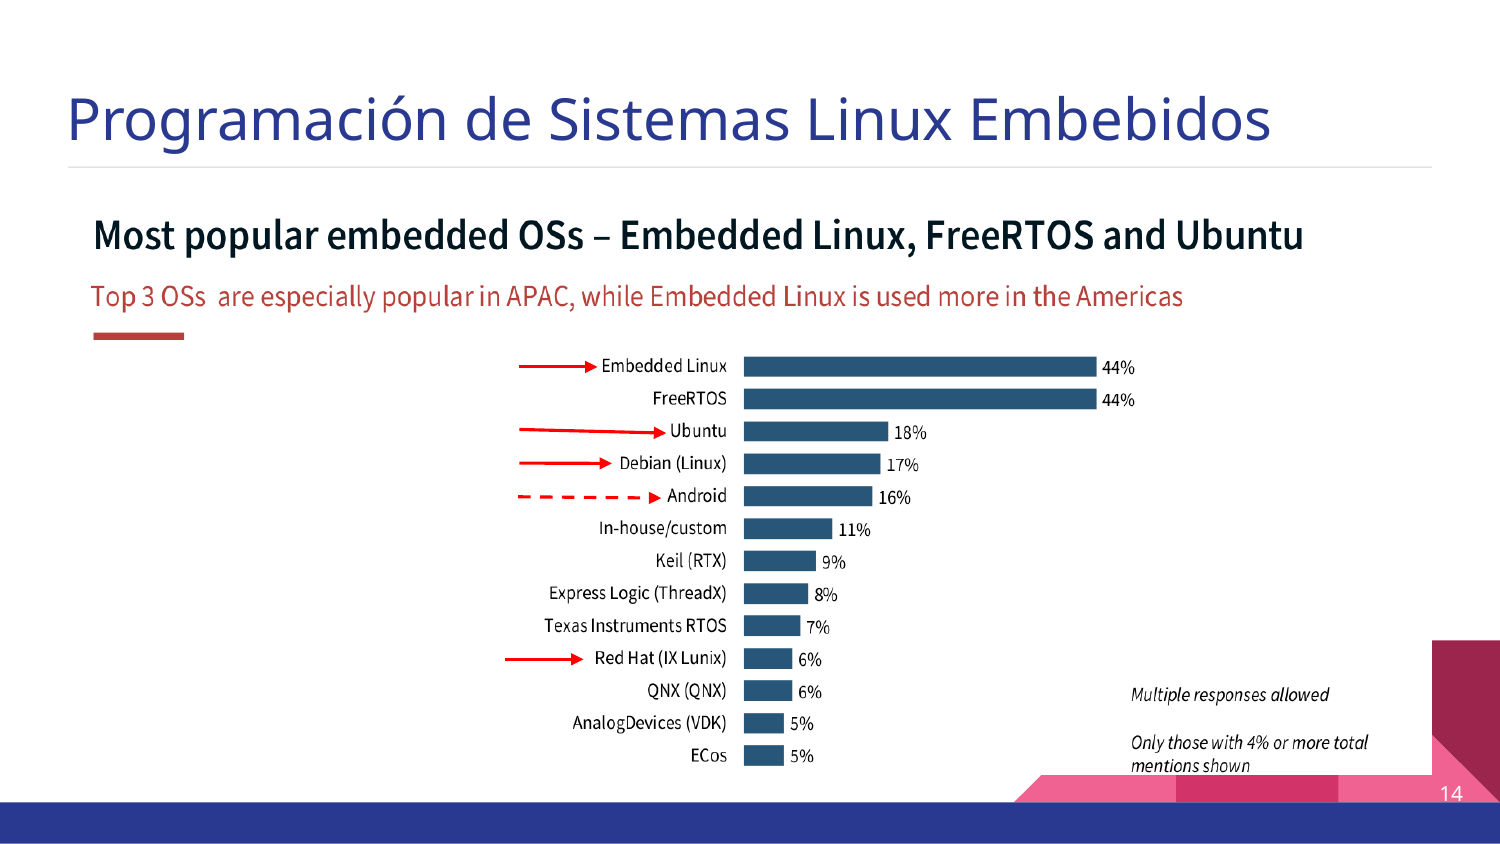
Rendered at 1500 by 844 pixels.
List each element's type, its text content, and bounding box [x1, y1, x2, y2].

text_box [519, 429, 667, 434]
picture [67, 166, 1433, 776]
slide_number 14 [1387, 762, 1478, 828]
title Programación de Sistemas Linux Embebidos [51, 67, 1449, 167]
